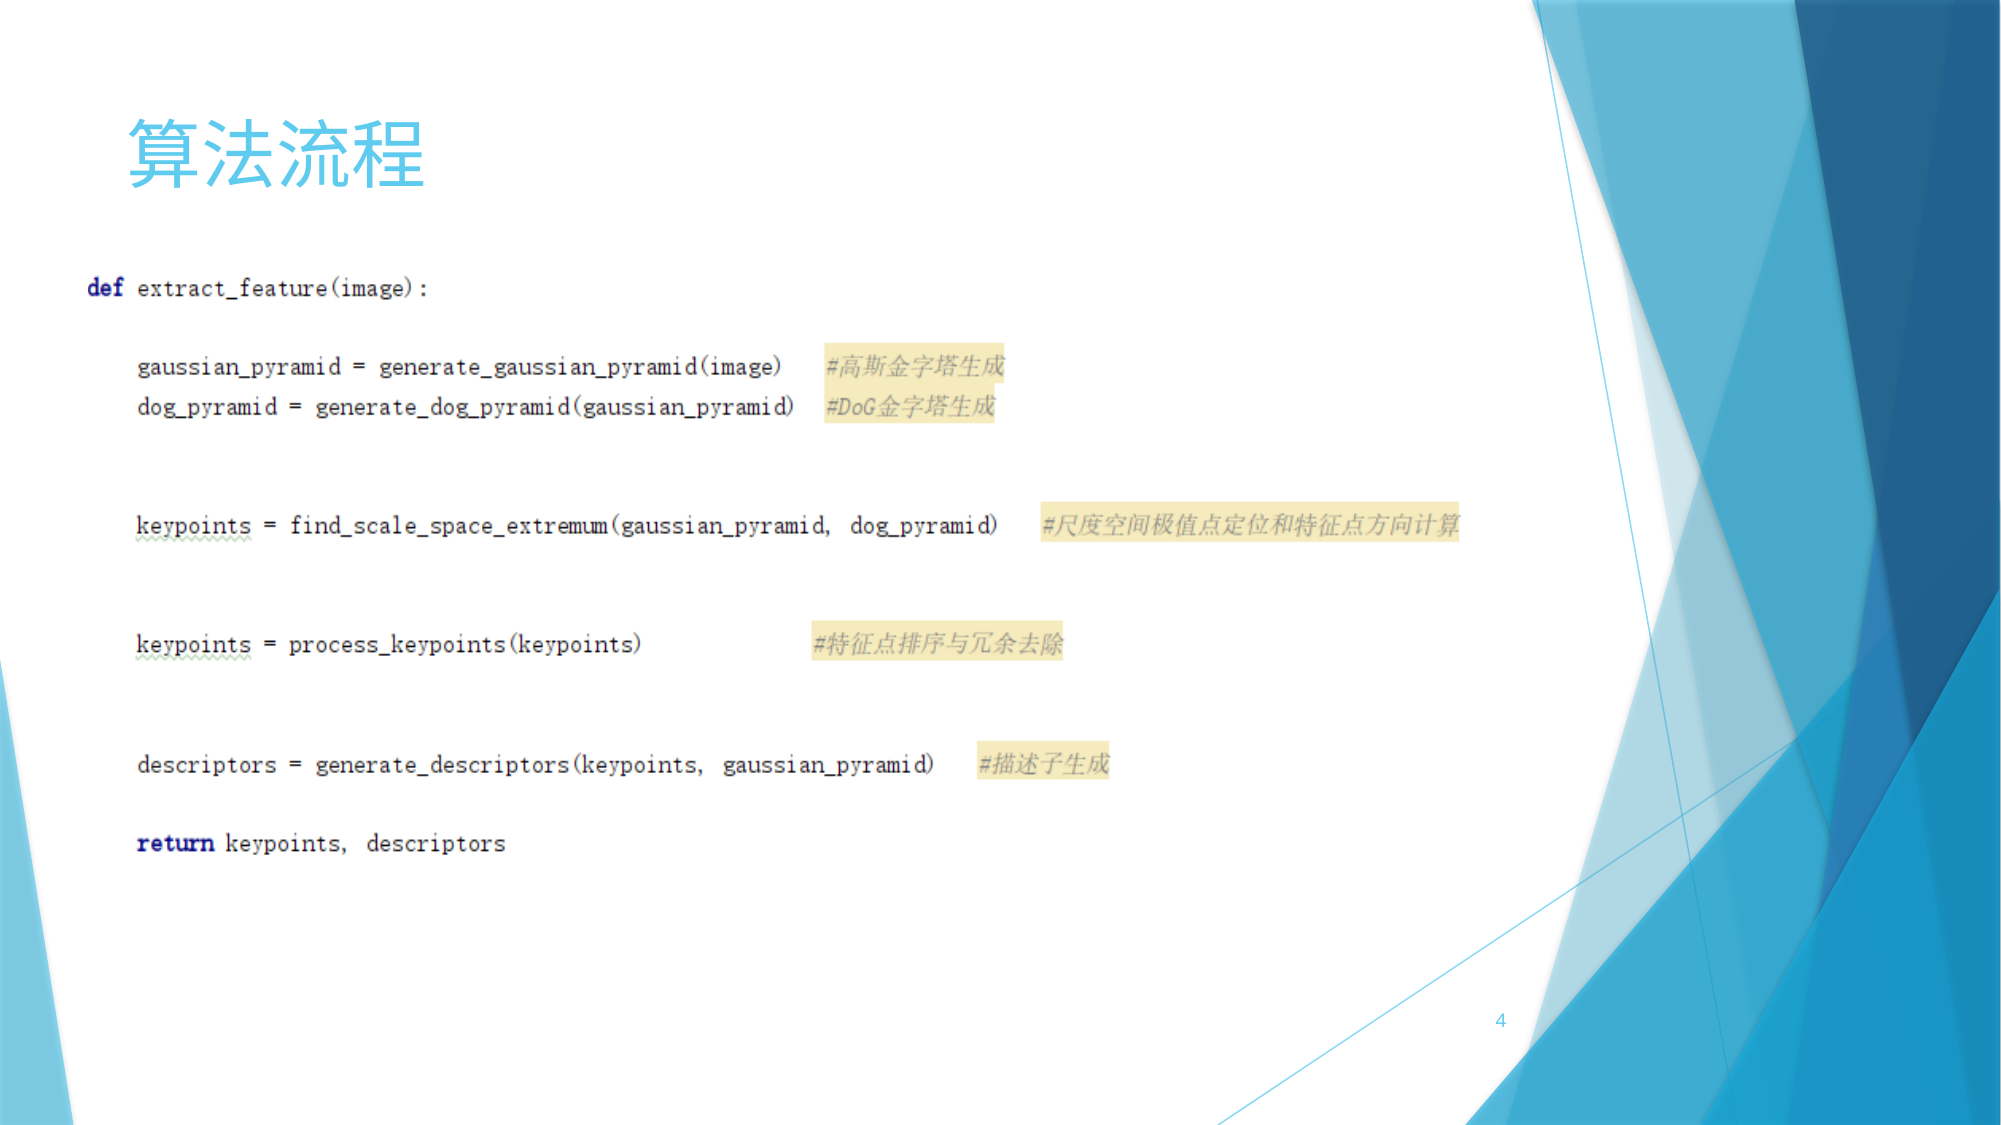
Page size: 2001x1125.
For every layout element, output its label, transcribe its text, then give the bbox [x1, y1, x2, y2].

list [88, 273, 1567, 871]
slide_number 4 [1409, 991, 1522, 1051]
title 算法流程 [111, 99, 1522, 272]
